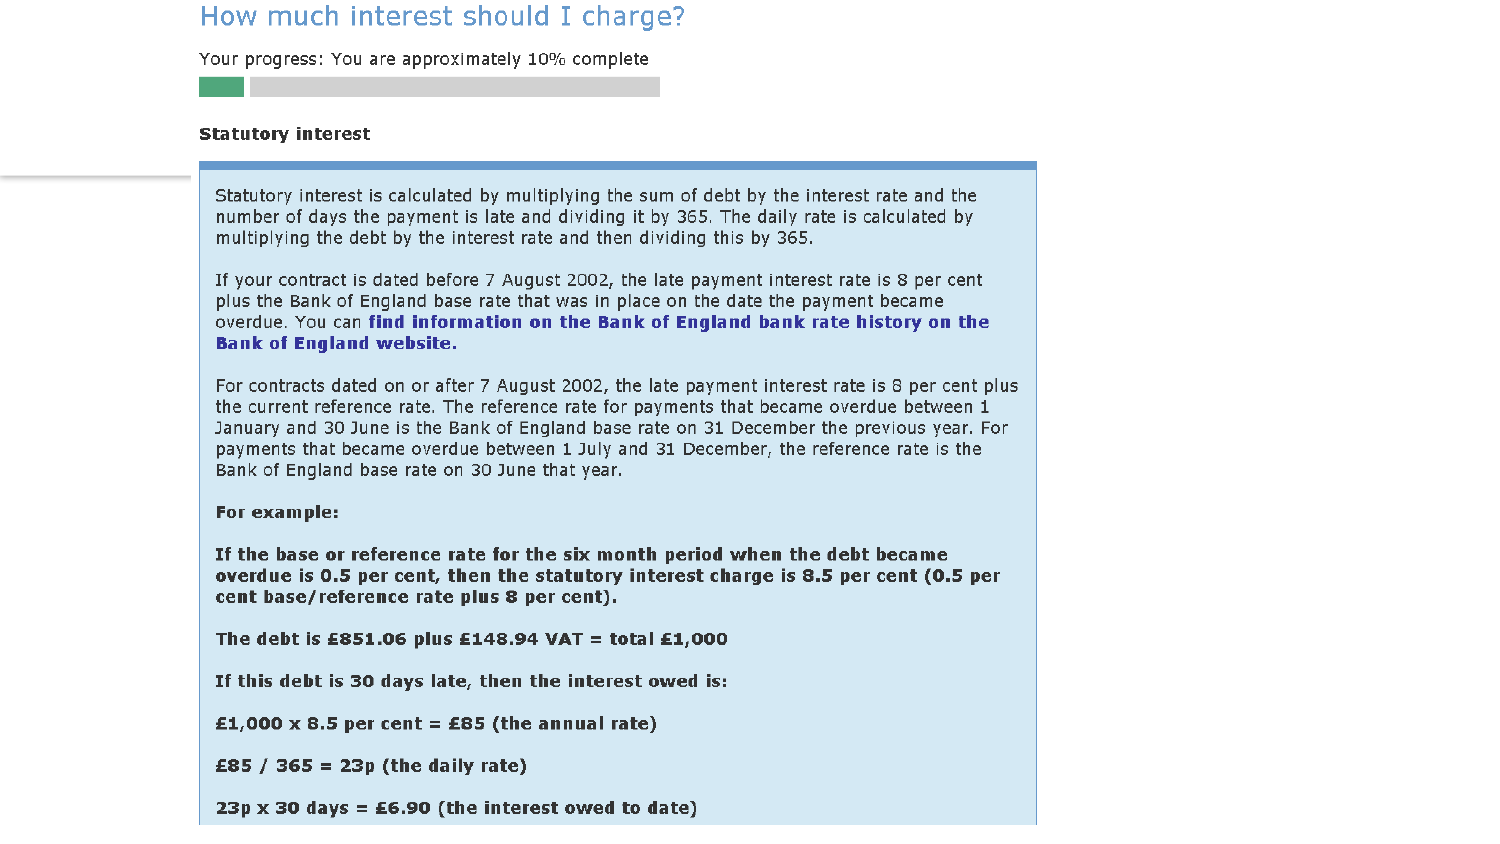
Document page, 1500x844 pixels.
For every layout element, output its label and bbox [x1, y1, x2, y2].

picture [191, 0, 1135, 825]
